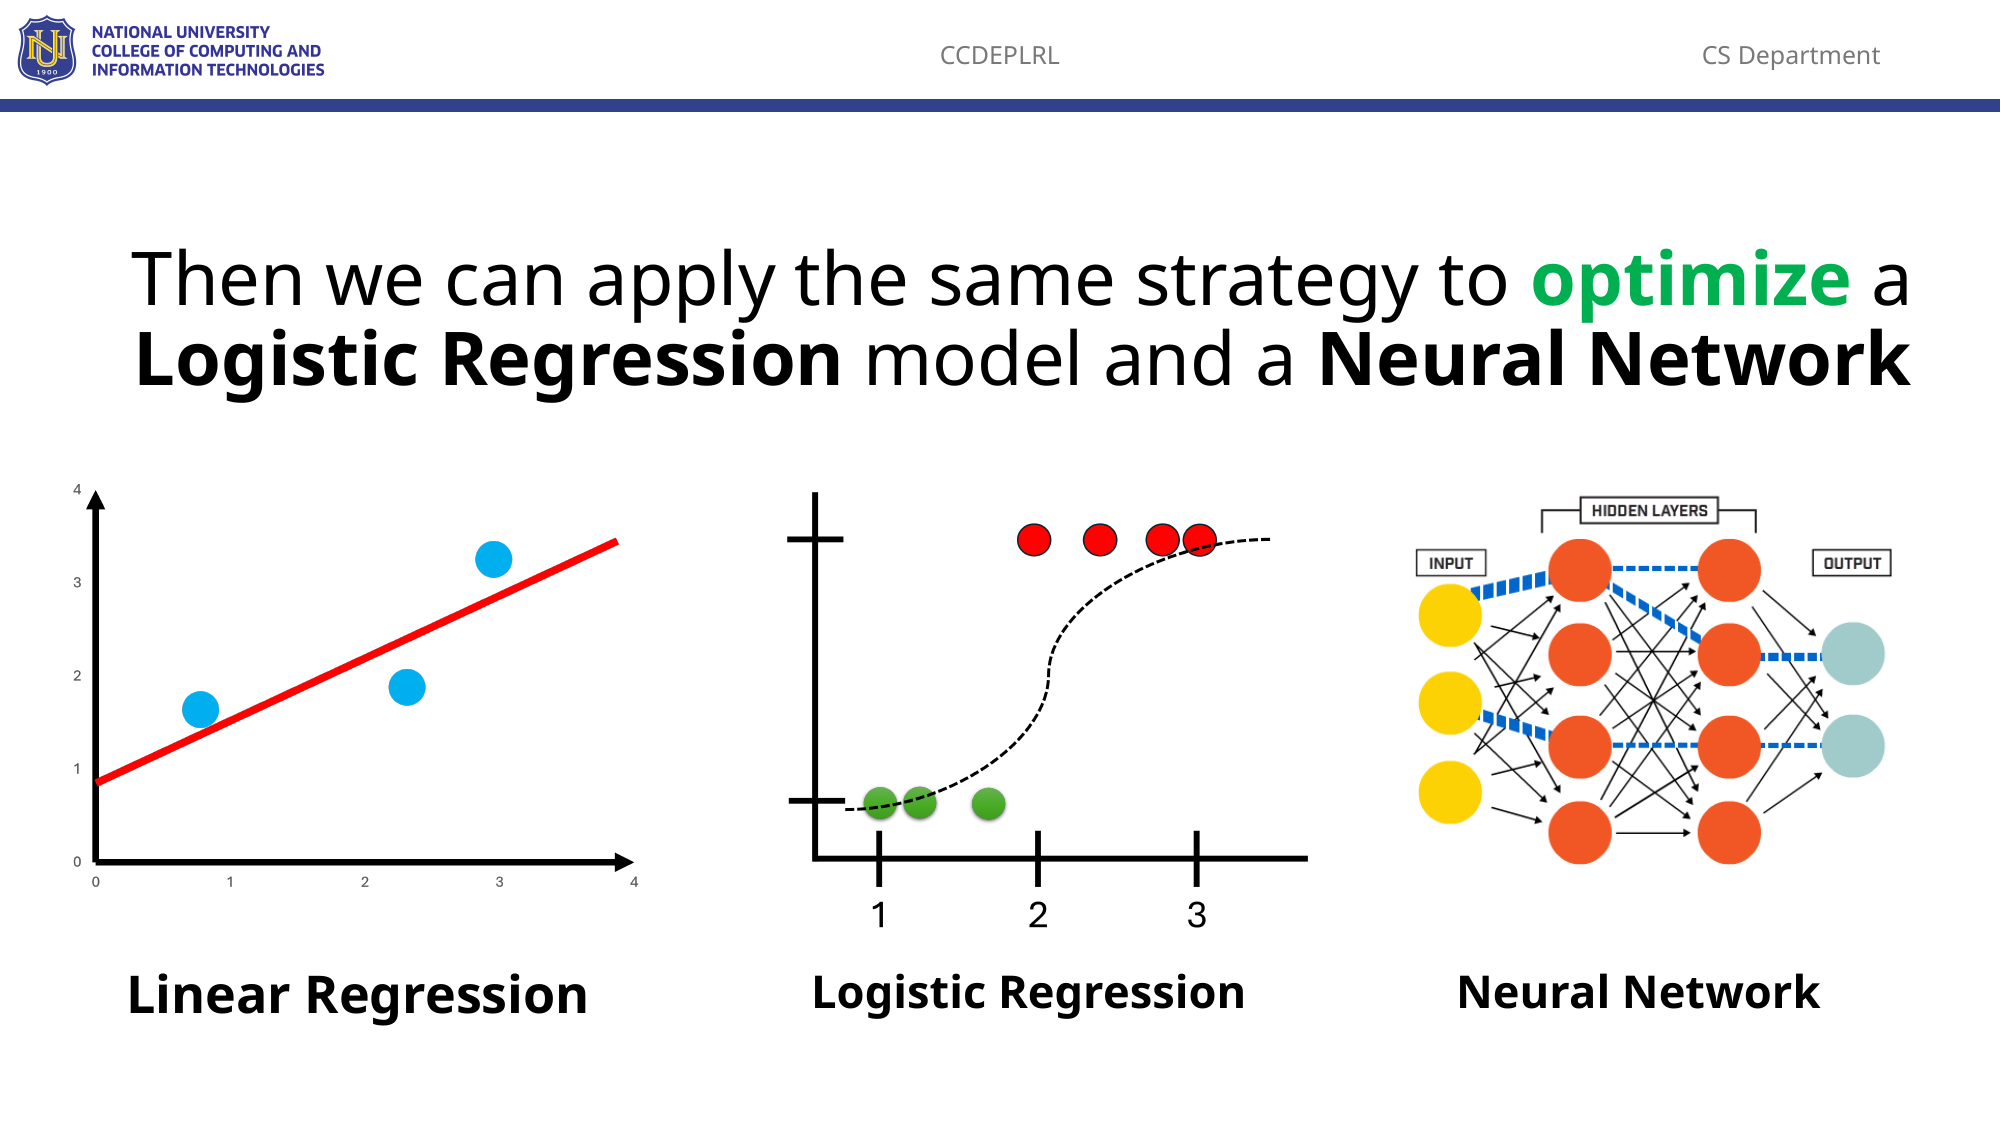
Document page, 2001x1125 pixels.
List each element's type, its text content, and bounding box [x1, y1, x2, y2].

text_box Linear Regression [111, 961, 606, 1036]
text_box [1363, 479, 1933, 1037]
picture [0, 0, 337, 99]
picture [71, 479, 646, 895]
text_box Then we can apply the same strategy to optimize a Logistic Regression model and a Neural Network [113, 233, 1933, 413]
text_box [784, 488, 1312, 1037]
